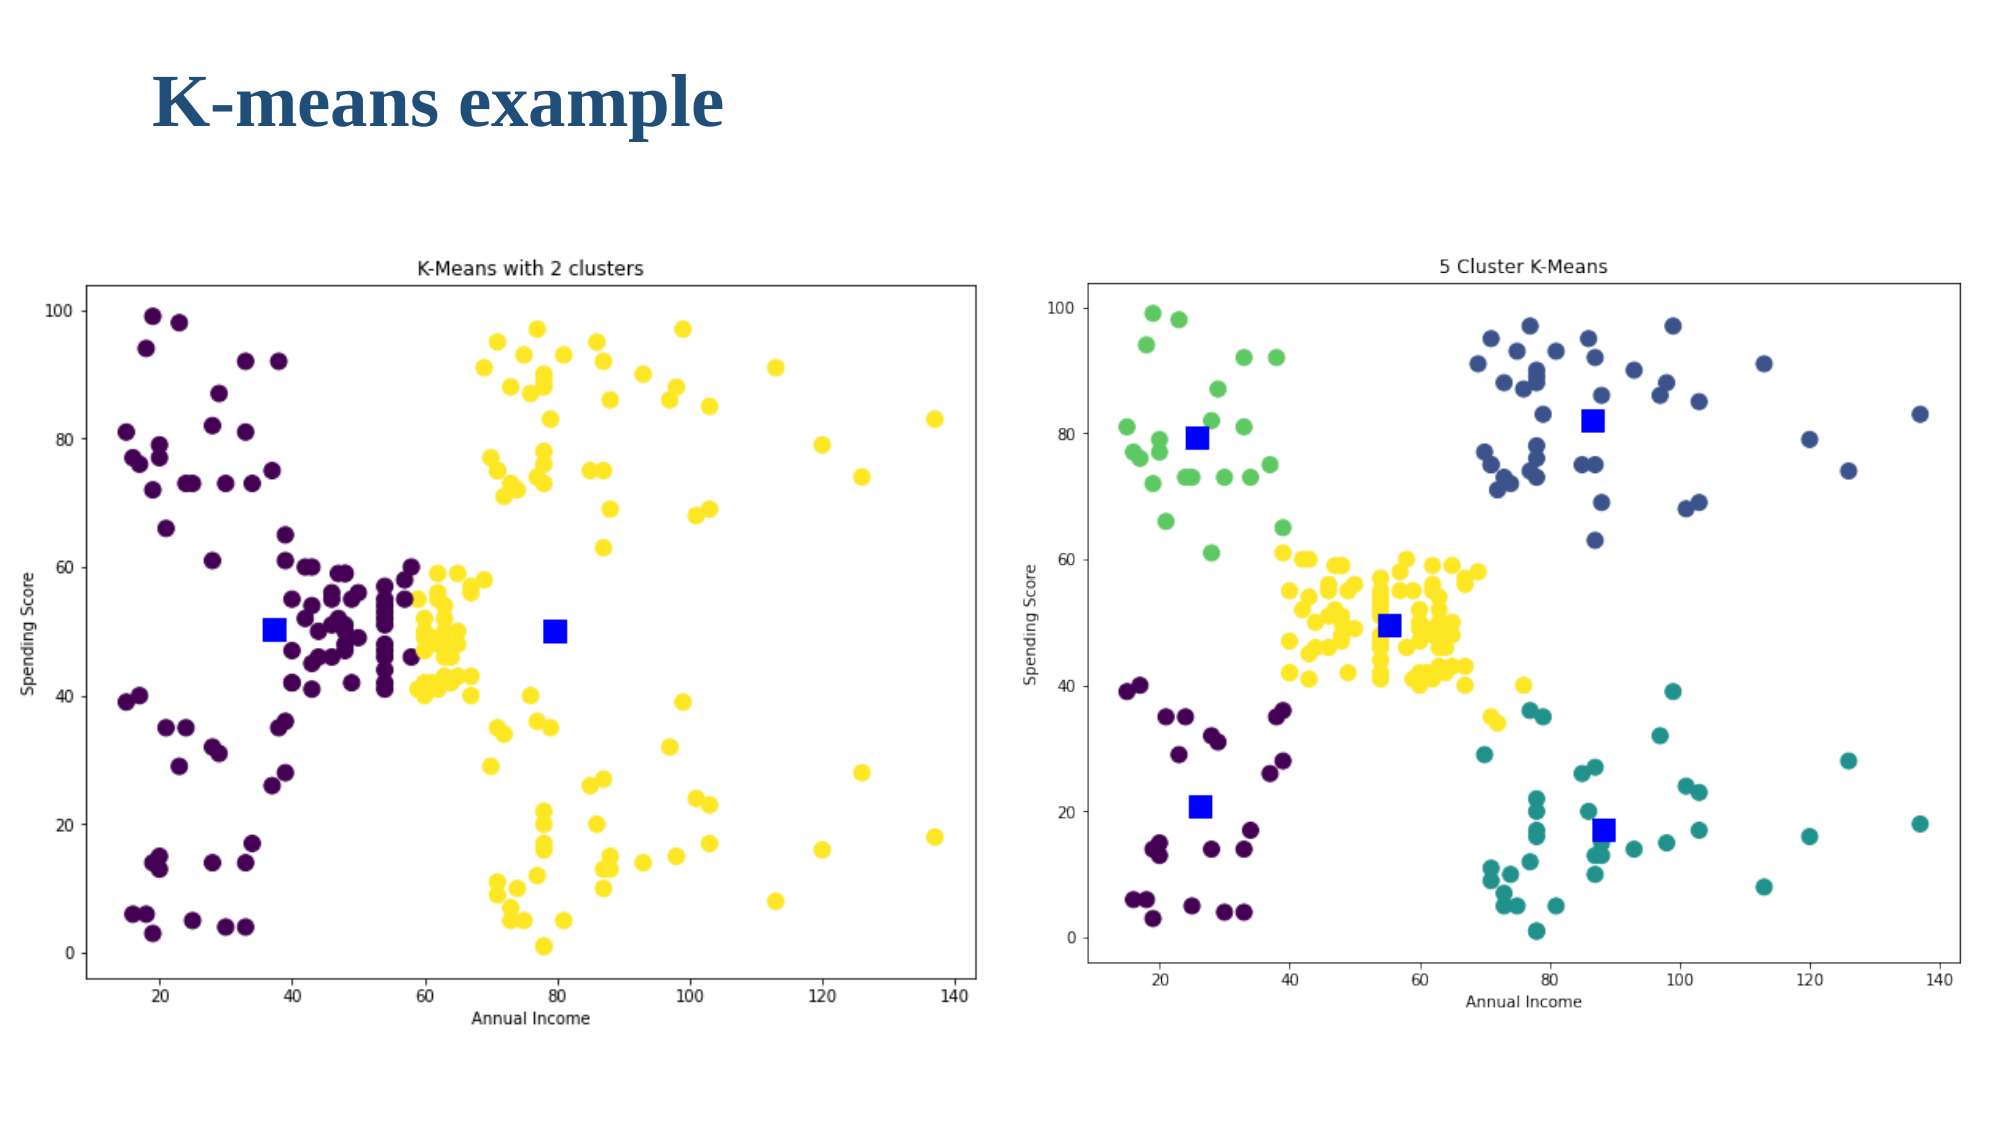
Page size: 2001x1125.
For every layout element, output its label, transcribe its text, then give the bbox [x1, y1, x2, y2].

picture [1014, 247, 1971, 1023]
picture [0, 246, 1001, 1039]
text_box K-means example [137, 59, 1863, 278]
